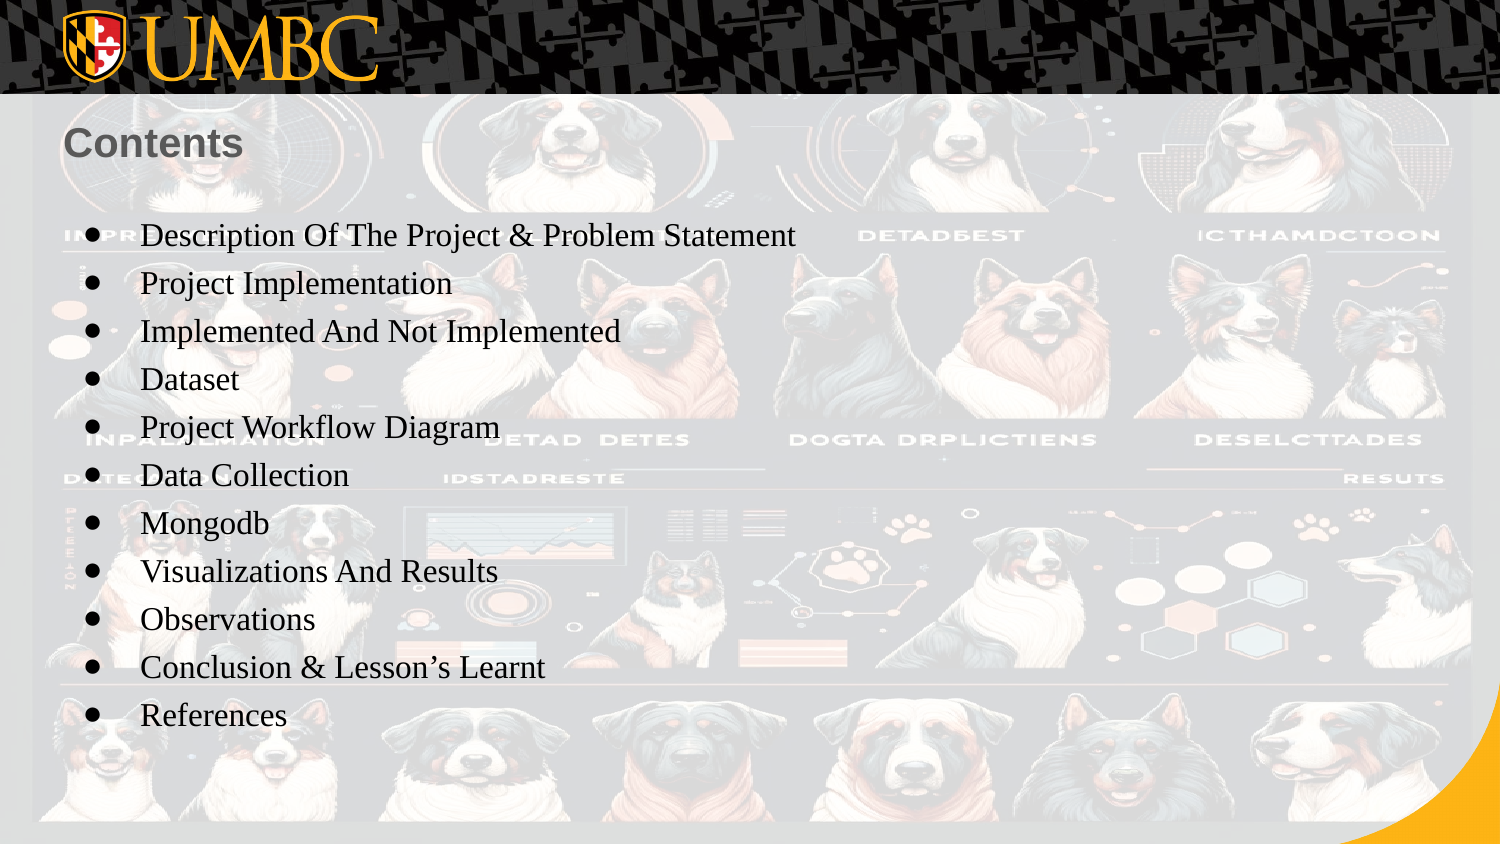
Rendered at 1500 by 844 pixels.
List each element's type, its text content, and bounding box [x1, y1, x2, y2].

list Description Of The Project & Problem Statement Project Implementation Implemented And Not Implemented Dataset Project Workflow Diagram Data Collection Mongodb Visualizations And Results Observations Conclusion & Lesson’s Learnt References [80, 205, 1426, 781]
picture [1338, 679, 1500, 844]
picture [0, 0, 1500, 94]
title Contents [63, 116, 1378, 167]
